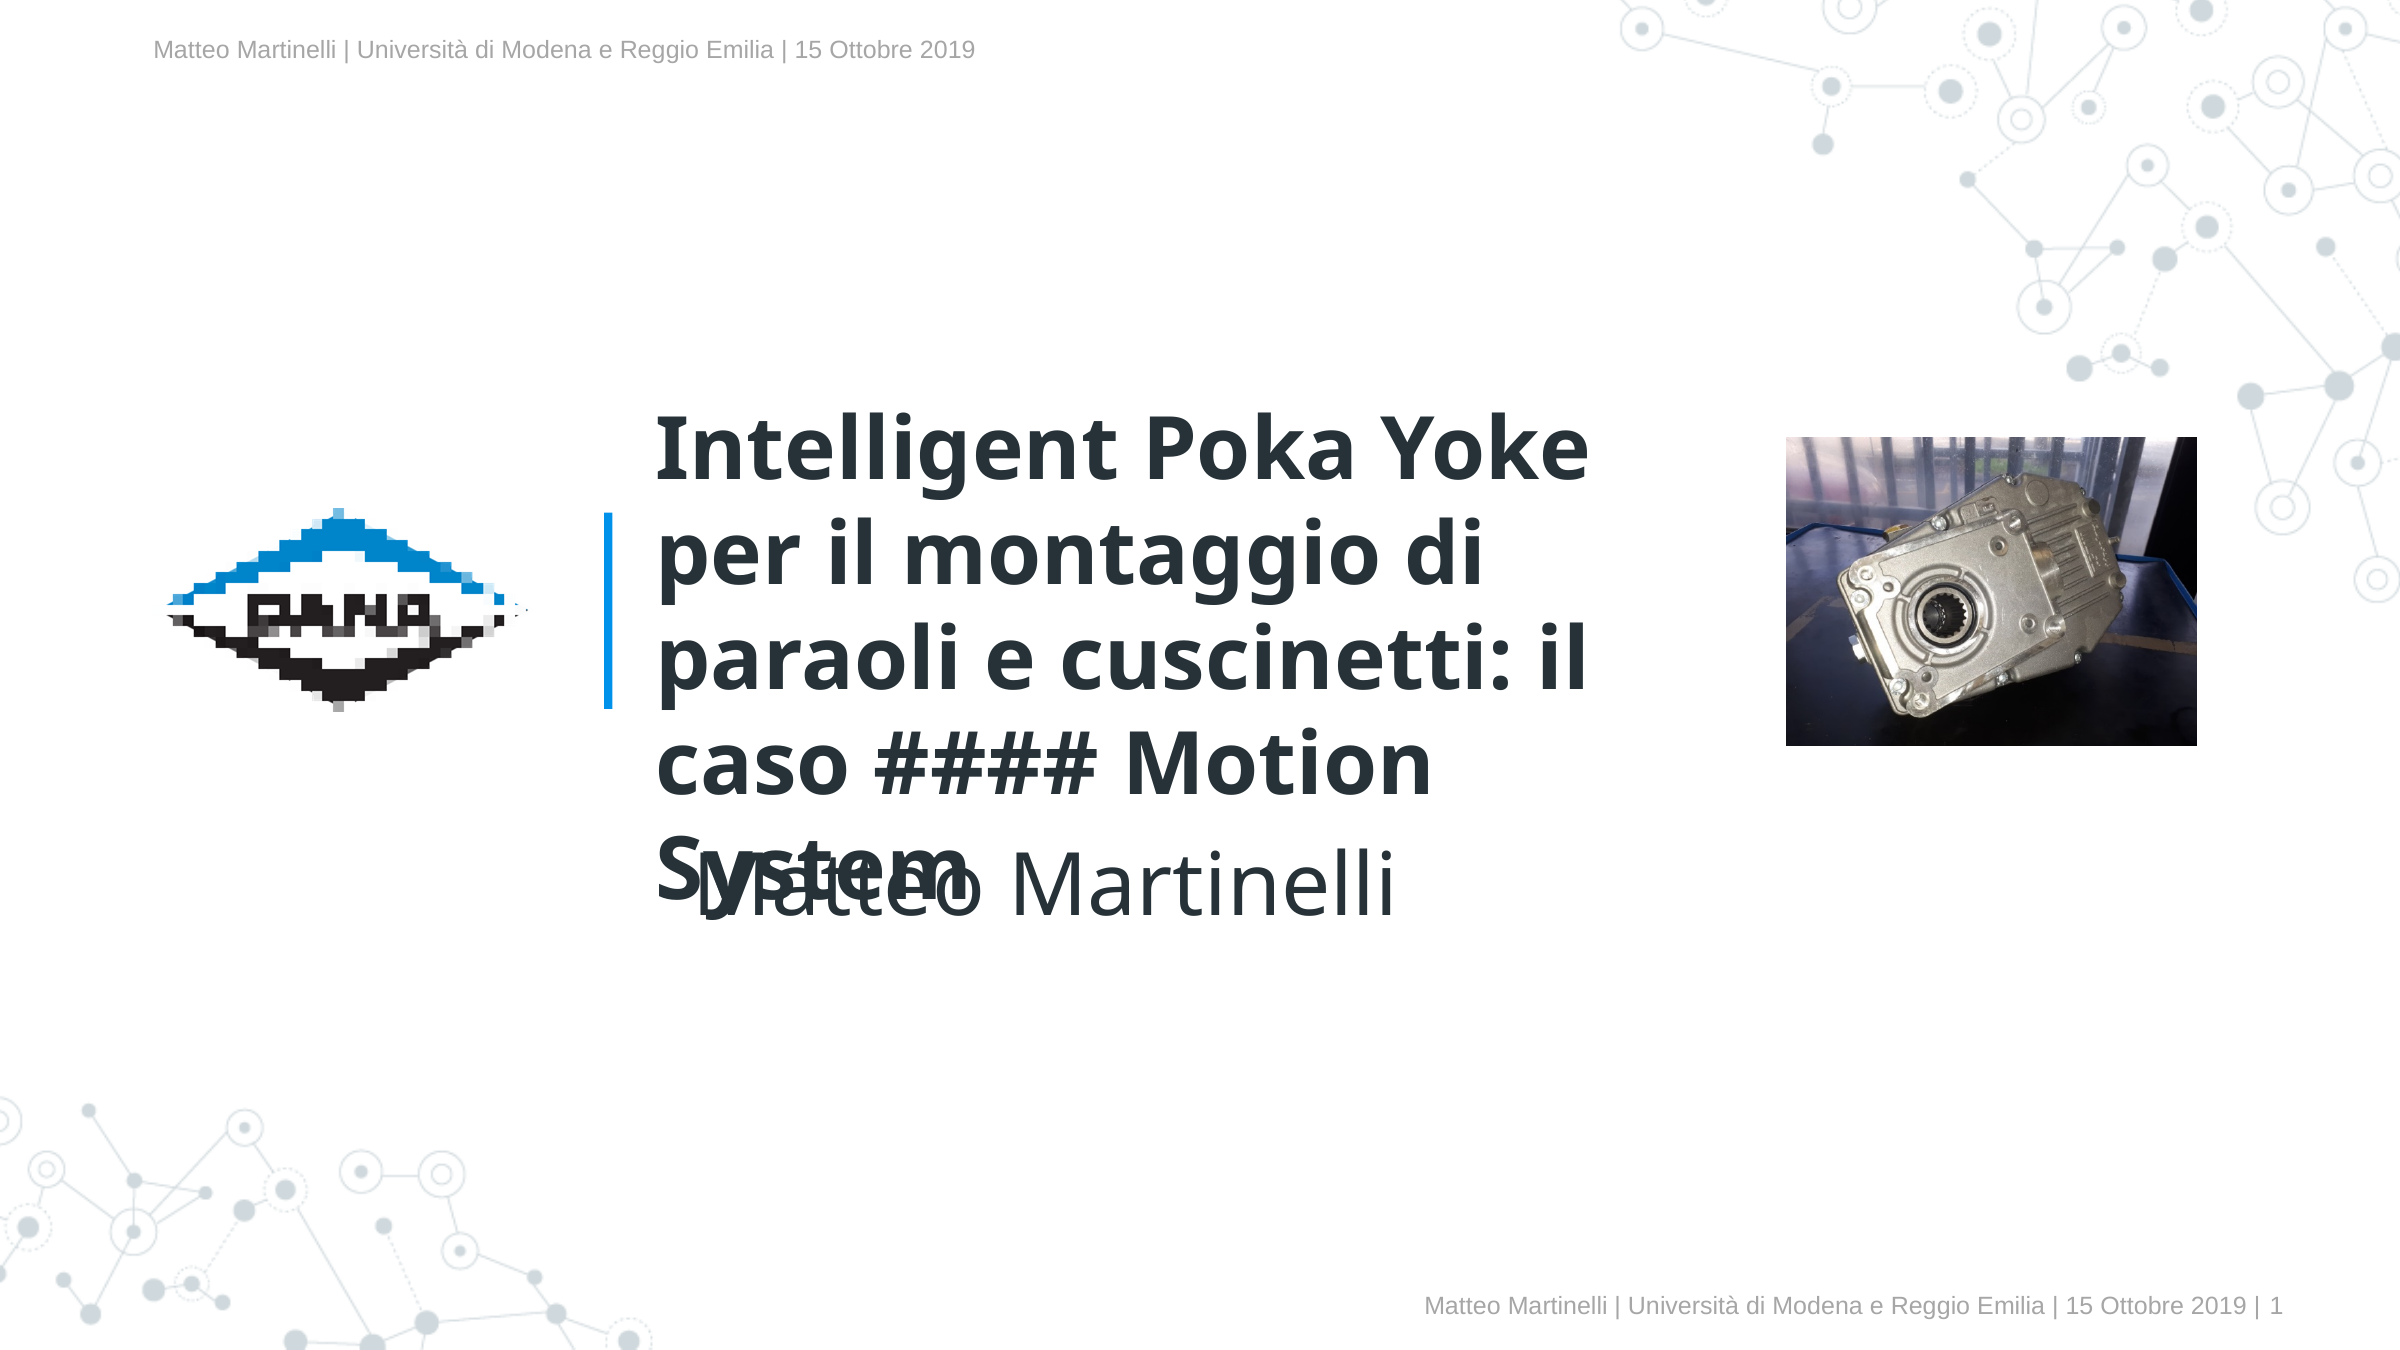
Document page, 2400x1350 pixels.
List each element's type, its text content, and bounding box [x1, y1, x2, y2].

text_box Matteo Martinelli [677, 820, 1584, 938]
text_box Intelligent Poka Yoke per il montaggio di paraoli e cuscinetti: il caso #### Motion System [640, 384, 1739, 716]
picture [0, 0, 2400, 1350]
